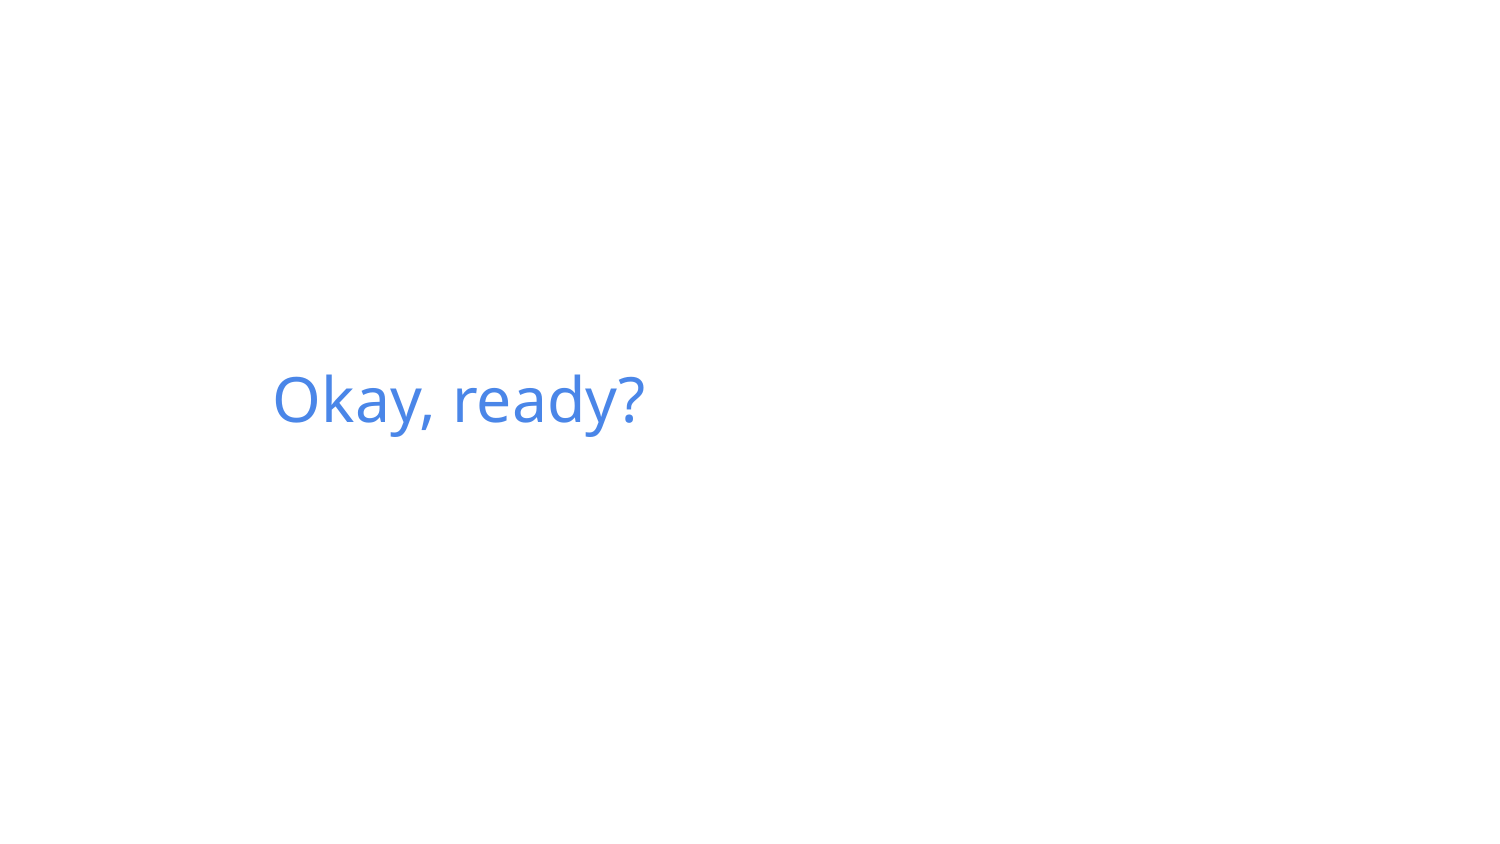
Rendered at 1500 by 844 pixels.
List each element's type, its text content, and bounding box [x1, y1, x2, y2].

list Okay, ready? [257, 348, 1242, 447]
